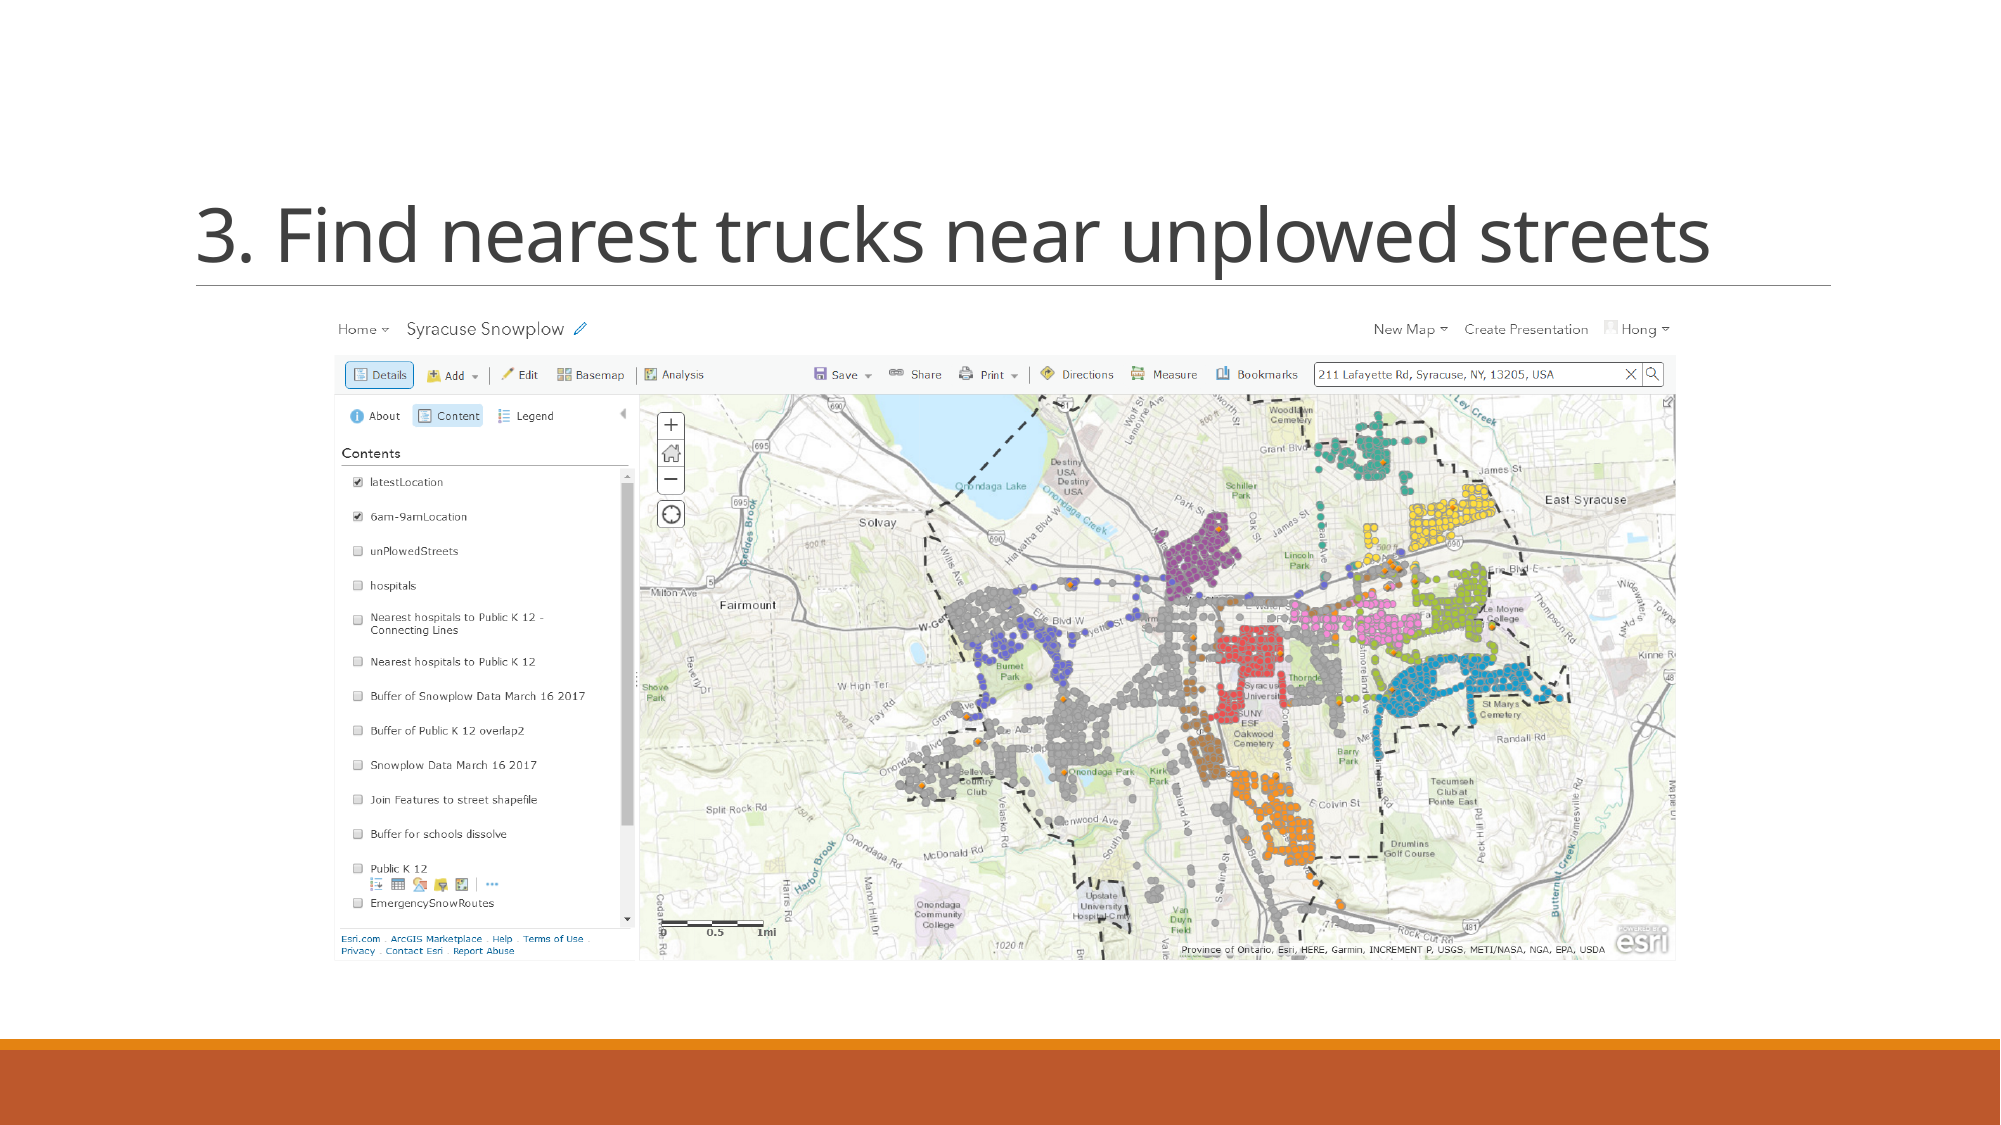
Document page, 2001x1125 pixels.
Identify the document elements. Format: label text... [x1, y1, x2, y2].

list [329, 302, 1681, 964]
title 3. Find nearest trucks near unplowed streets [180, 47, 1830, 285]
